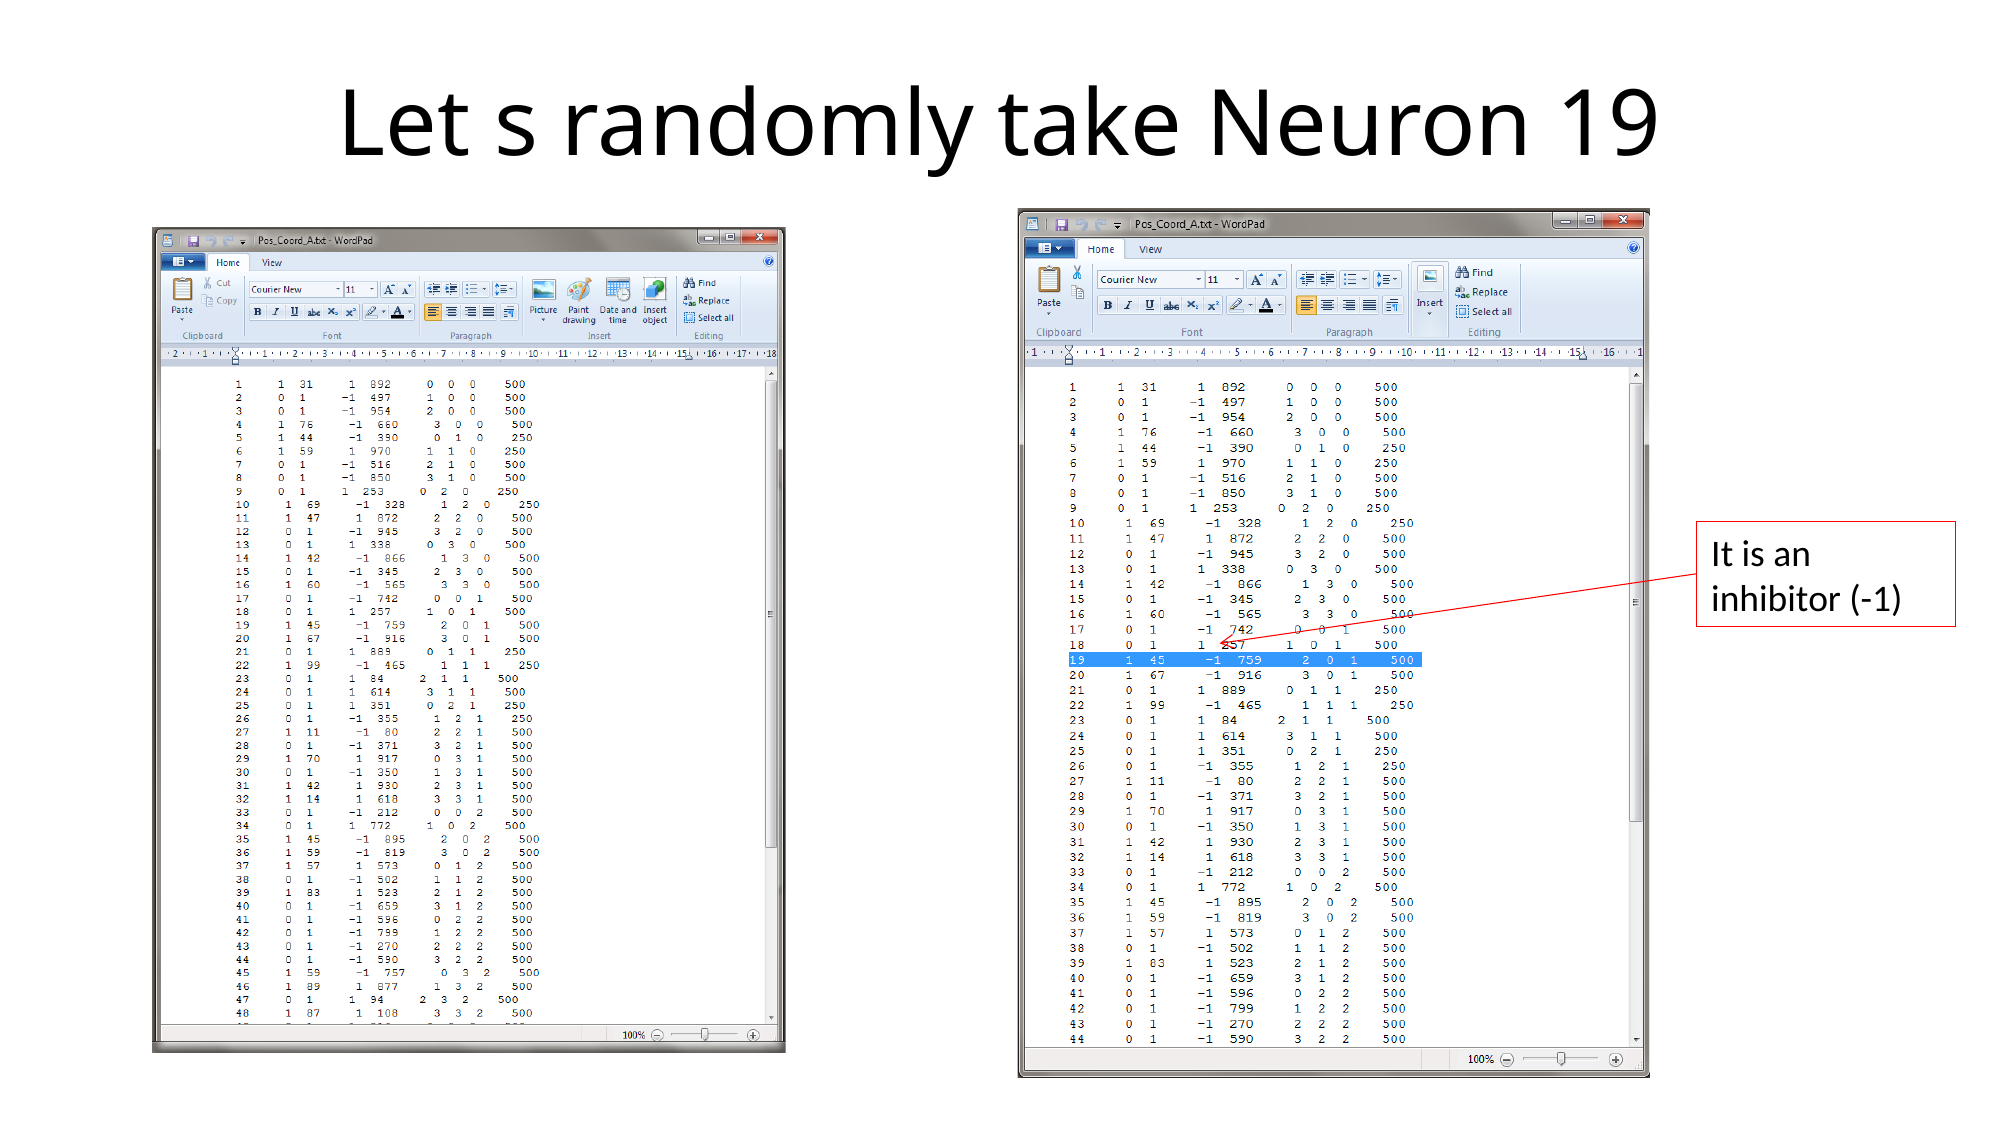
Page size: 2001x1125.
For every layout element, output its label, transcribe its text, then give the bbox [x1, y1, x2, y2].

picture [1017, 208, 1650, 1078]
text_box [1219, 574, 1697, 644]
title Let s randomly take Neuron 19 [137, 59, 1863, 191]
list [152, 227, 786, 1053]
text_box It is an inhibitor (-1) [1696, 521, 1956, 627]
